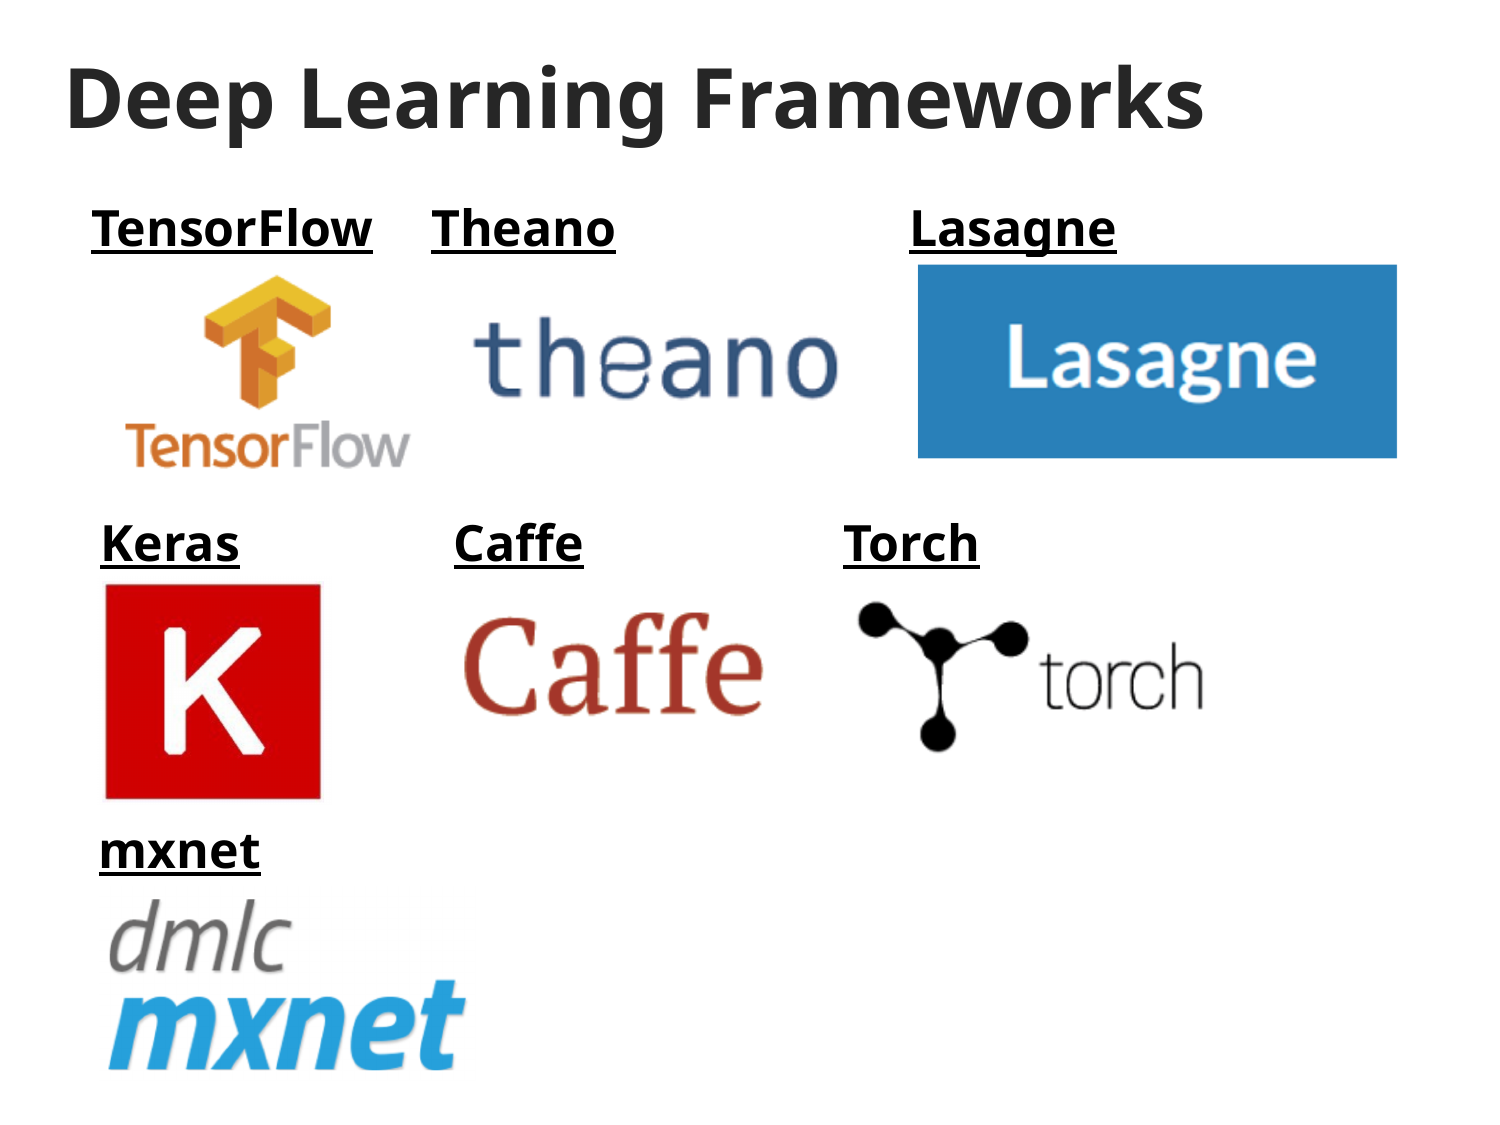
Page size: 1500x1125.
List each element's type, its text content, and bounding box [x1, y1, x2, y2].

picture [427, 584, 788, 740]
picture [97, 575, 333, 805]
text_box Theano [416, 189, 632, 261]
text_box Caffe [438, 503, 599, 579]
picture [99, 885, 476, 1081]
picture [432, 255, 886, 465]
text_box Lasagne [894, 189, 1132, 264]
picture [913, 257, 1404, 463]
text_box Keras [85, 503, 255, 579]
text_box Torch [828, 503, 995, 579]
picture [99, 262, 431, 492]
text_box TensorFlow [76, 189, 388, 264]
picture [839, 577, 1225, 765]
text_box Deep Learning Frameworks [48, 41, 1456, 149]
text_box mxnet [84, 810, 276, 886]
